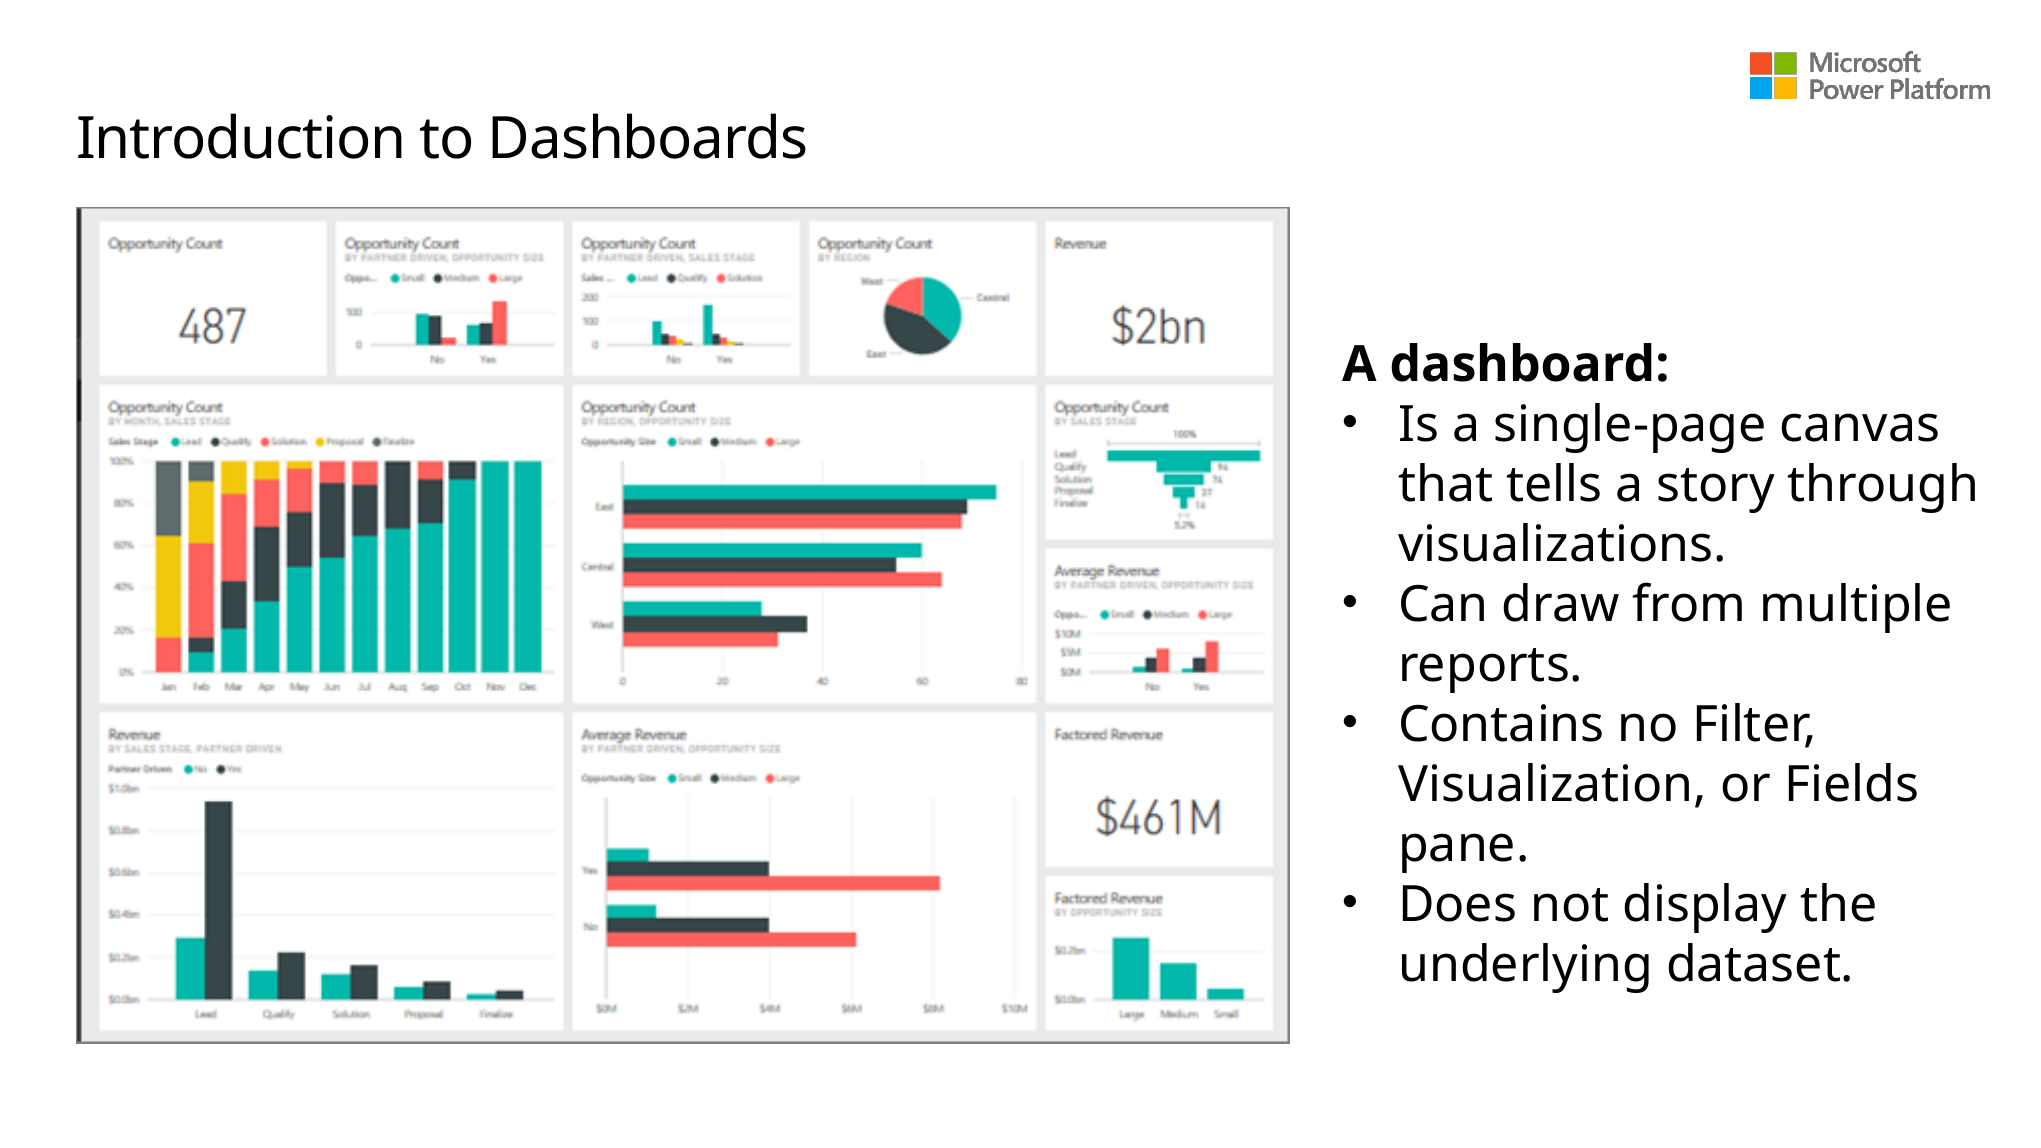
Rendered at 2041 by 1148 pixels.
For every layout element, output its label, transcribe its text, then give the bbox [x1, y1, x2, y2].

title Introduction to Dashboards [76, 103, 1969, 172]
picture [1704, 6, 2037, 145]
list A dashboard: Is a single-page canvas that tells a story through visualizations. Can draw from multiple reports. Contains no Filter, Visualization, or Fields pane. Does not display the underlying dataset. [1342, 331, 2015, 998]
picture [75, 207, 1290, 1044]
